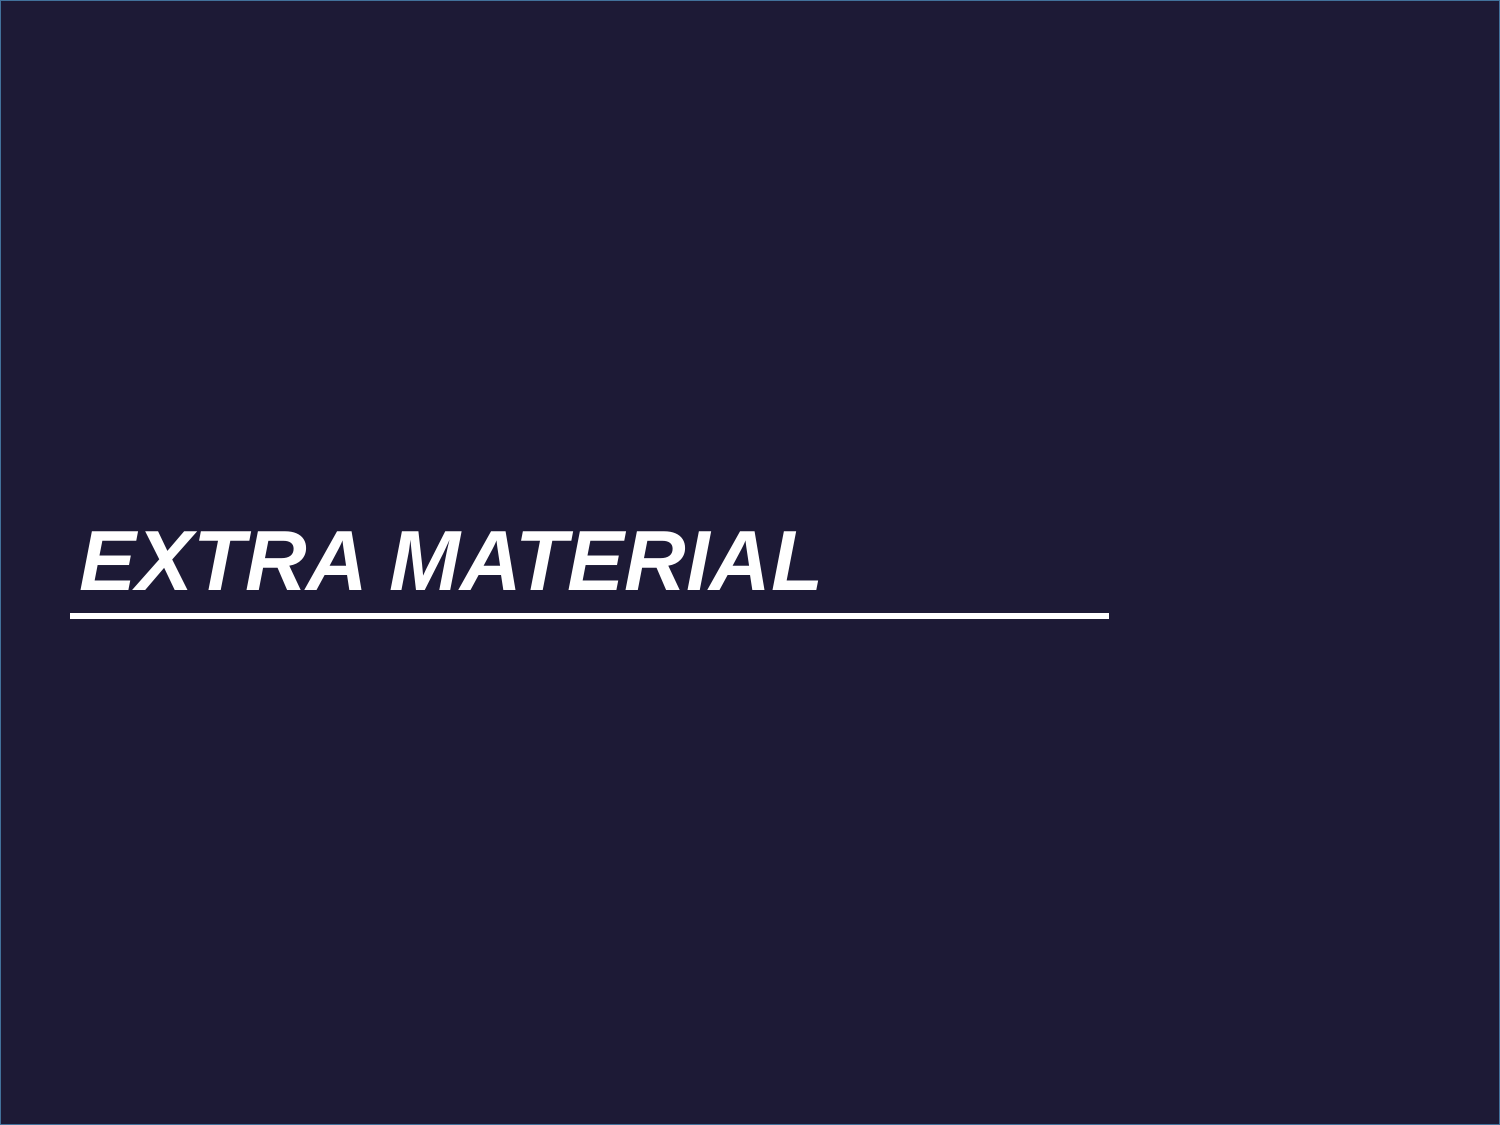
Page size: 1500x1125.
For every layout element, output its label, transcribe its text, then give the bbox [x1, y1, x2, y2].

title EXTRA MATERIAL [64, 484, 1415, 628]
